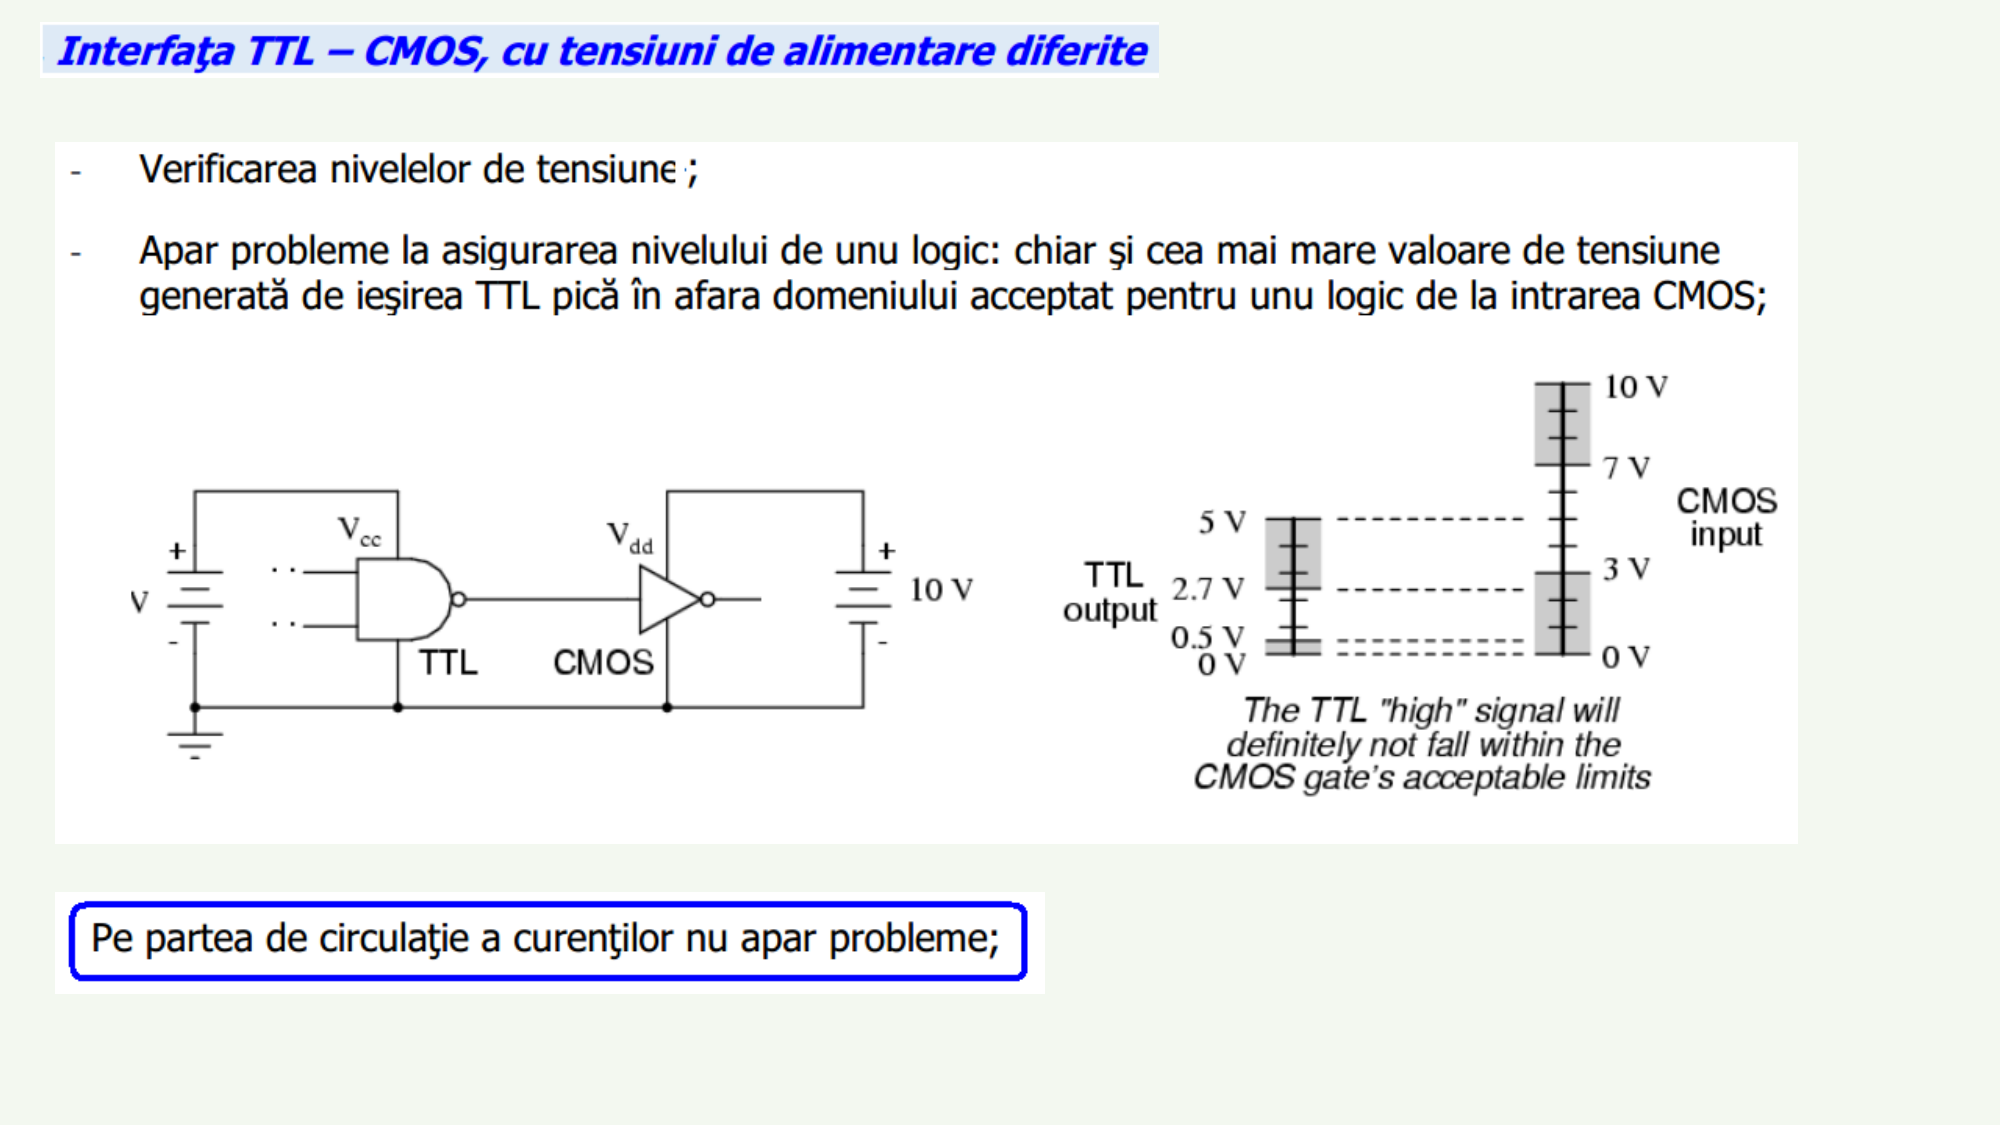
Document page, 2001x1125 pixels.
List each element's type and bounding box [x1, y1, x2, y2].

picture [55, 142, 1798, 844]
picture [39, 22, 1159, 78]
picture [54, 892, 1045, 994]
